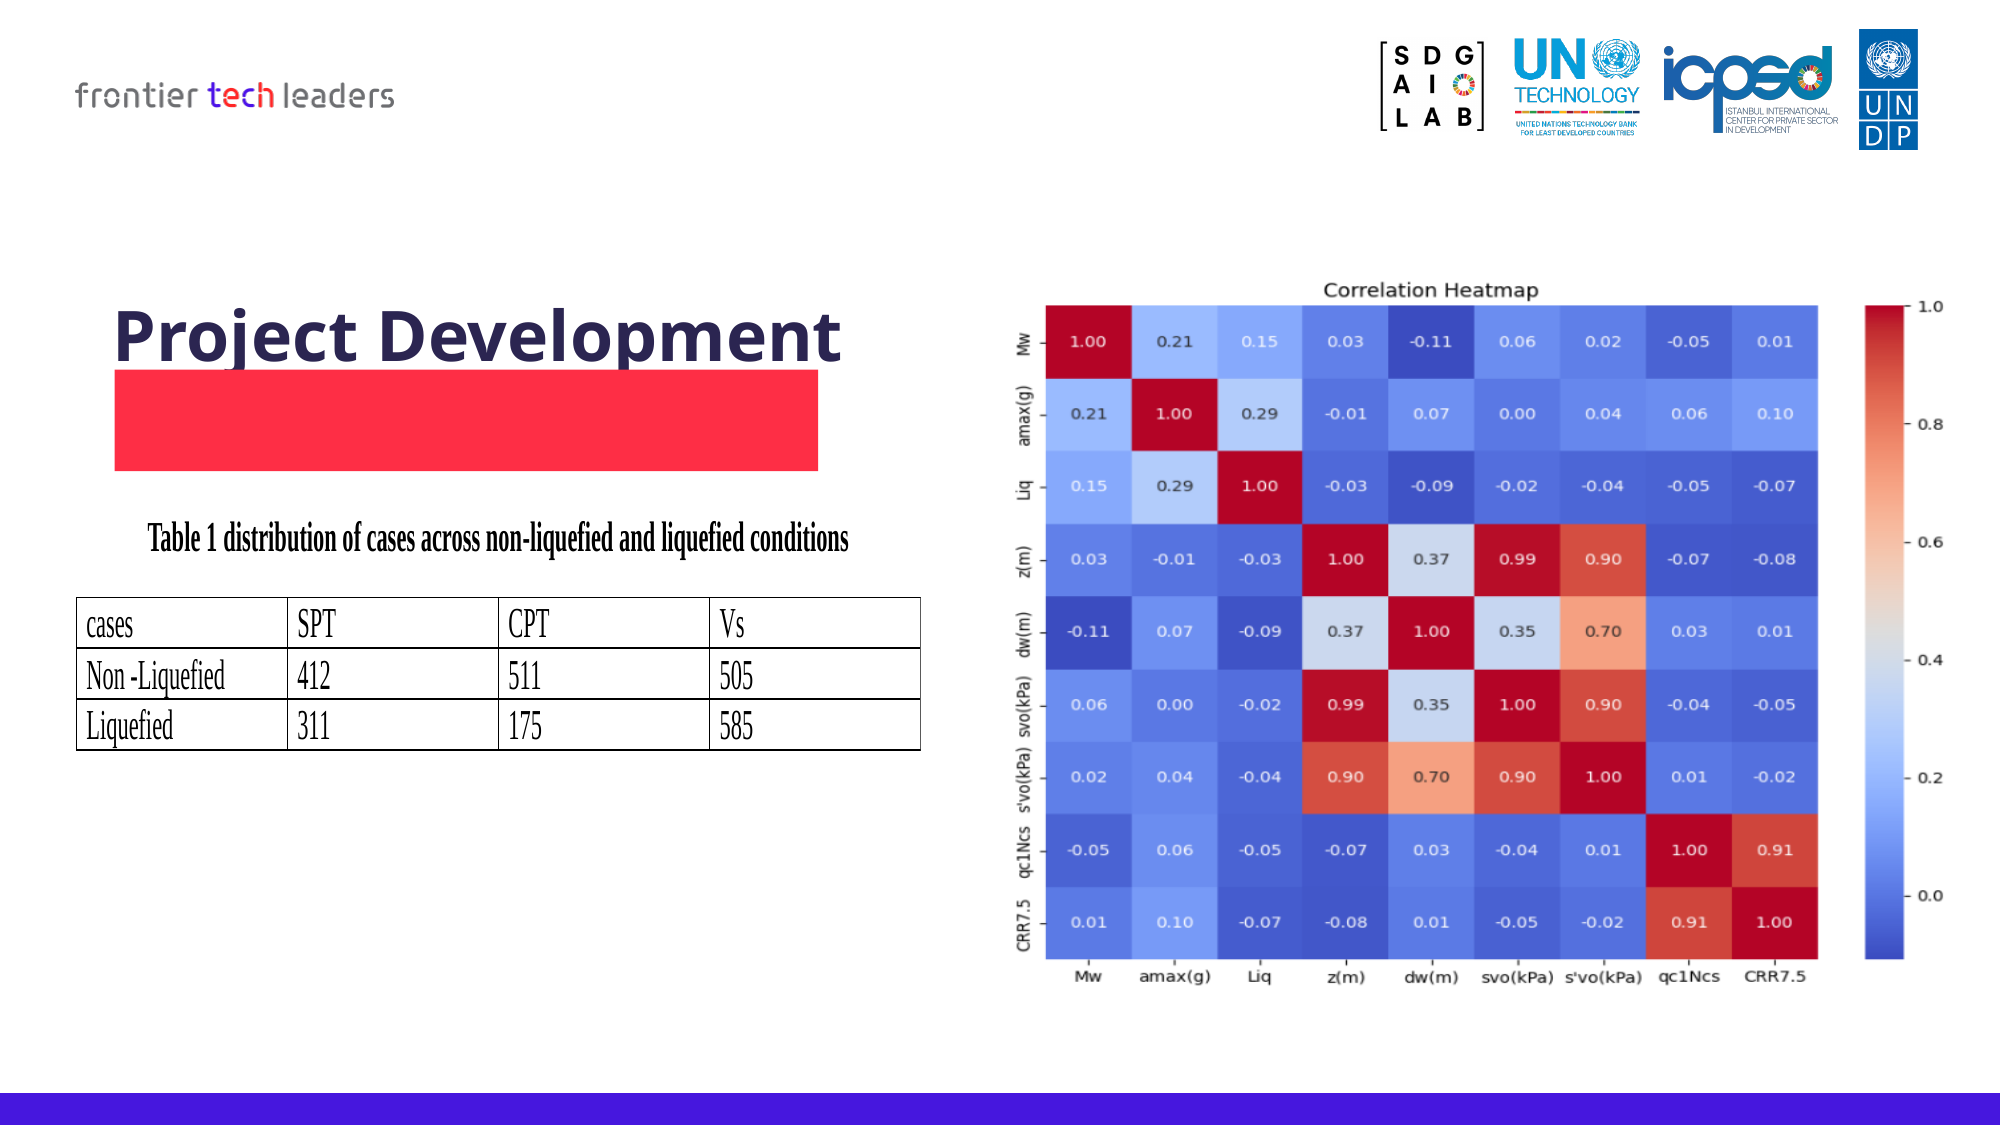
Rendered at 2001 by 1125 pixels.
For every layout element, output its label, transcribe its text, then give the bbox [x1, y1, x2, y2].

title Project Development [104, 266, 1378, 411]
picture [75, 511, 921, 833]
picture [981, 267, 1967, 1008]
text_box [0, 1093, 2000, 1125]
text_box [114, 369, 819, 472]
picture [75, 82, 394, 108]
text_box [1377, 29, 1918, 150]
